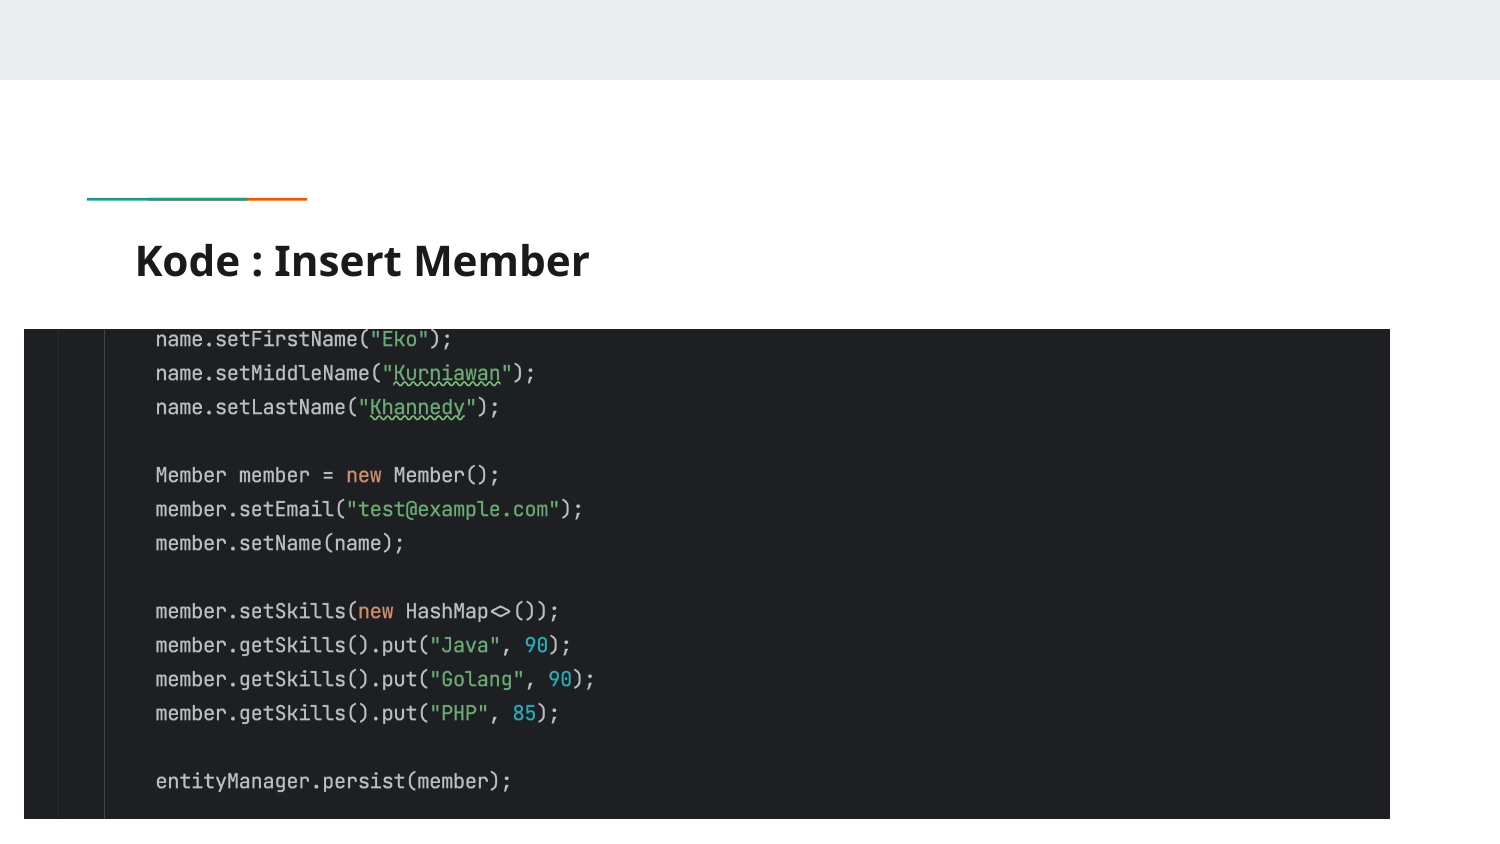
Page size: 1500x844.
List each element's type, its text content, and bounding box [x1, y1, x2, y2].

picture [24, 328, 1390, 819]
title Kode : Insert Member [119, 216, 1381, 305]
